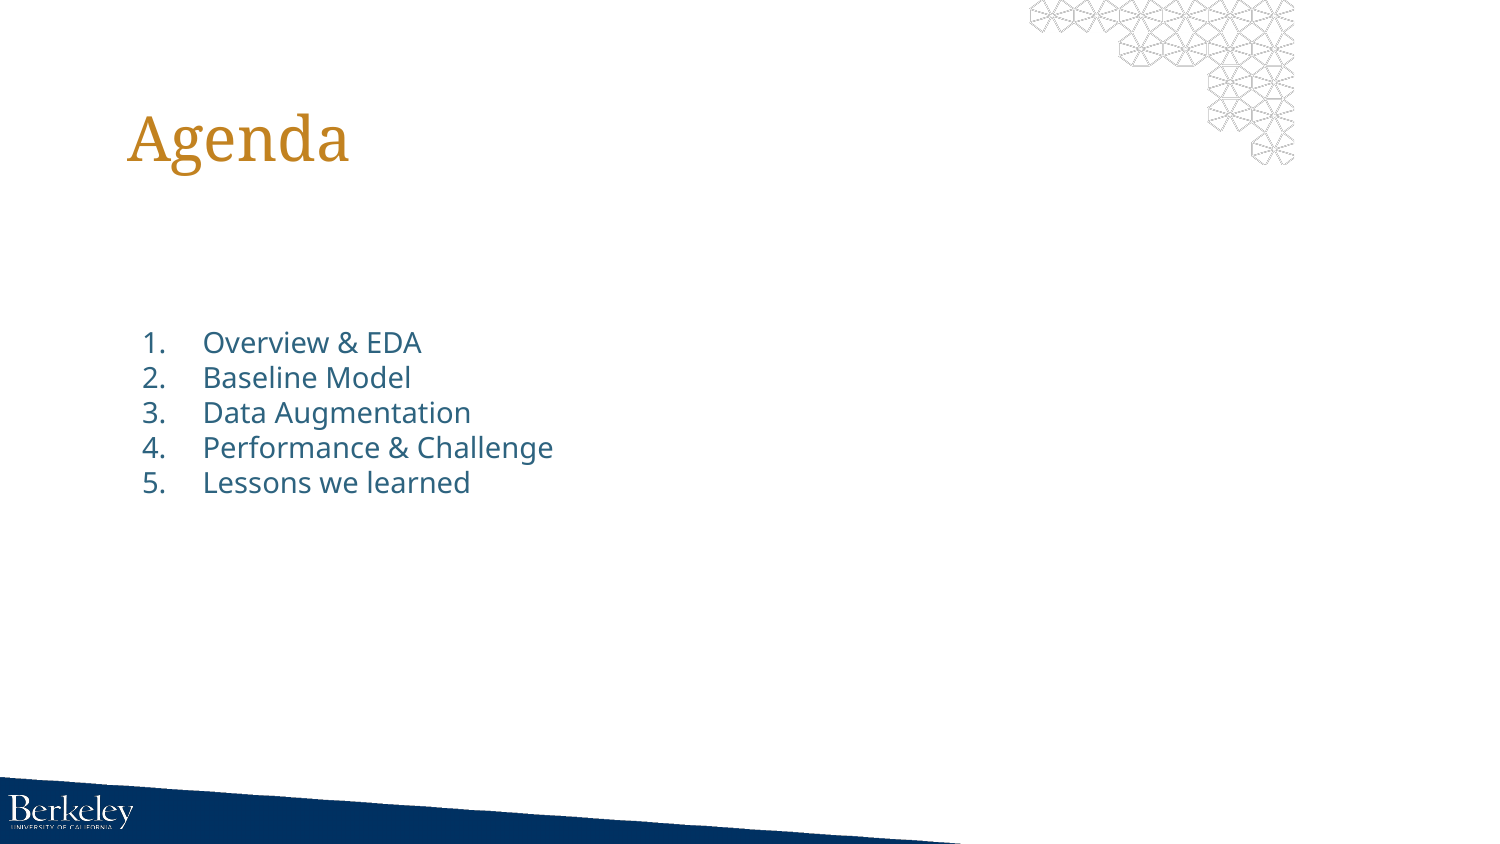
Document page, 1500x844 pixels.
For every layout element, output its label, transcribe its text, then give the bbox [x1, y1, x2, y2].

picture [1029, 0, 1295, 165]
picture [0, 776, 1113, 844]
title Agenda [112, 35, 1231, 238]
subtitle Overview & EDA Baseline Model Data Augmentation Performance & Challenge Lessons we learned [112, 316, 1163, 576]
